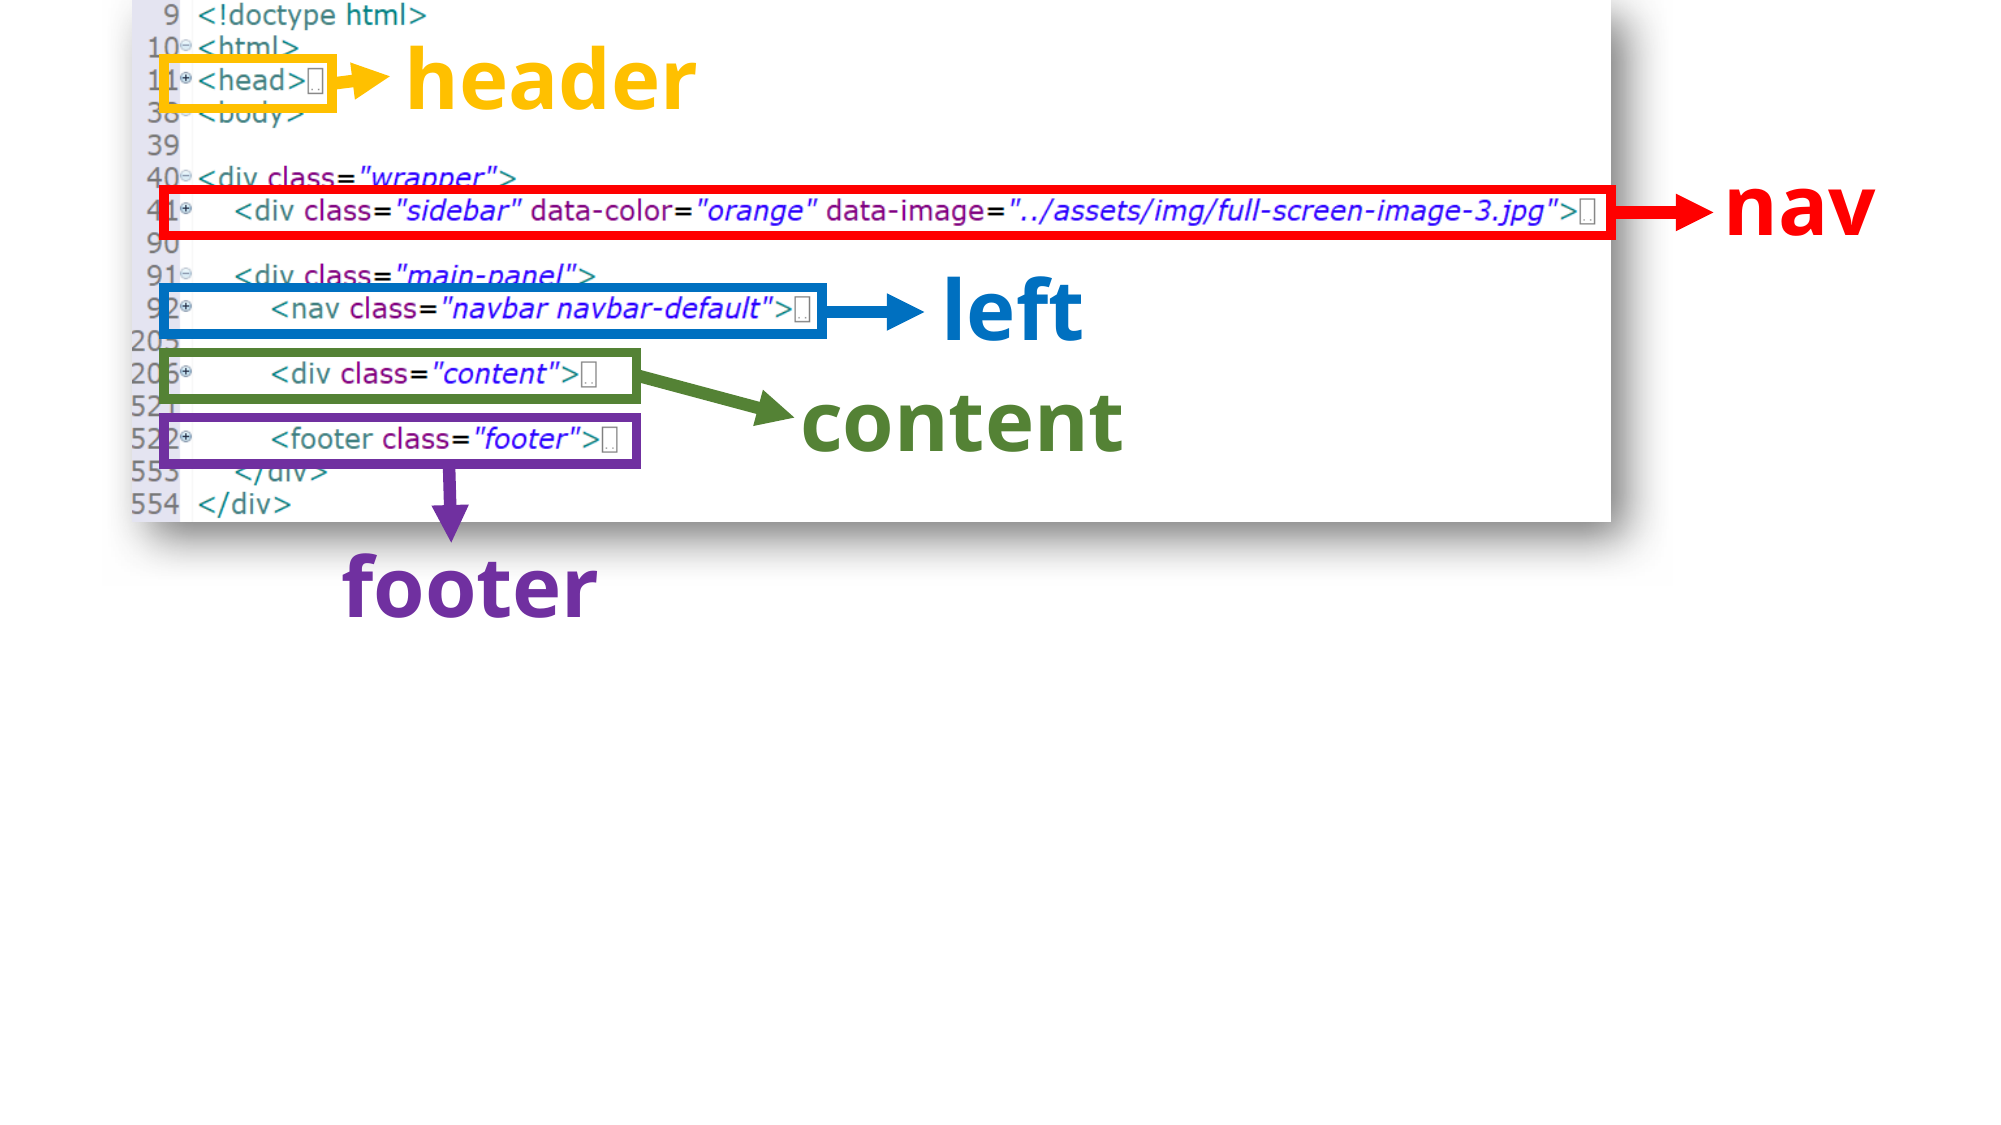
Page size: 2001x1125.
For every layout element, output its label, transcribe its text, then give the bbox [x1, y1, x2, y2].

picture [132, 0, 1611, 522]
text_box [448, 461, 452, 543]
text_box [332, 76, 399, 84]
text_box footer [326, 526, 615, 642]
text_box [636, 375, 795, 418]
text_box nav [1708, 144, 1891, 260]
